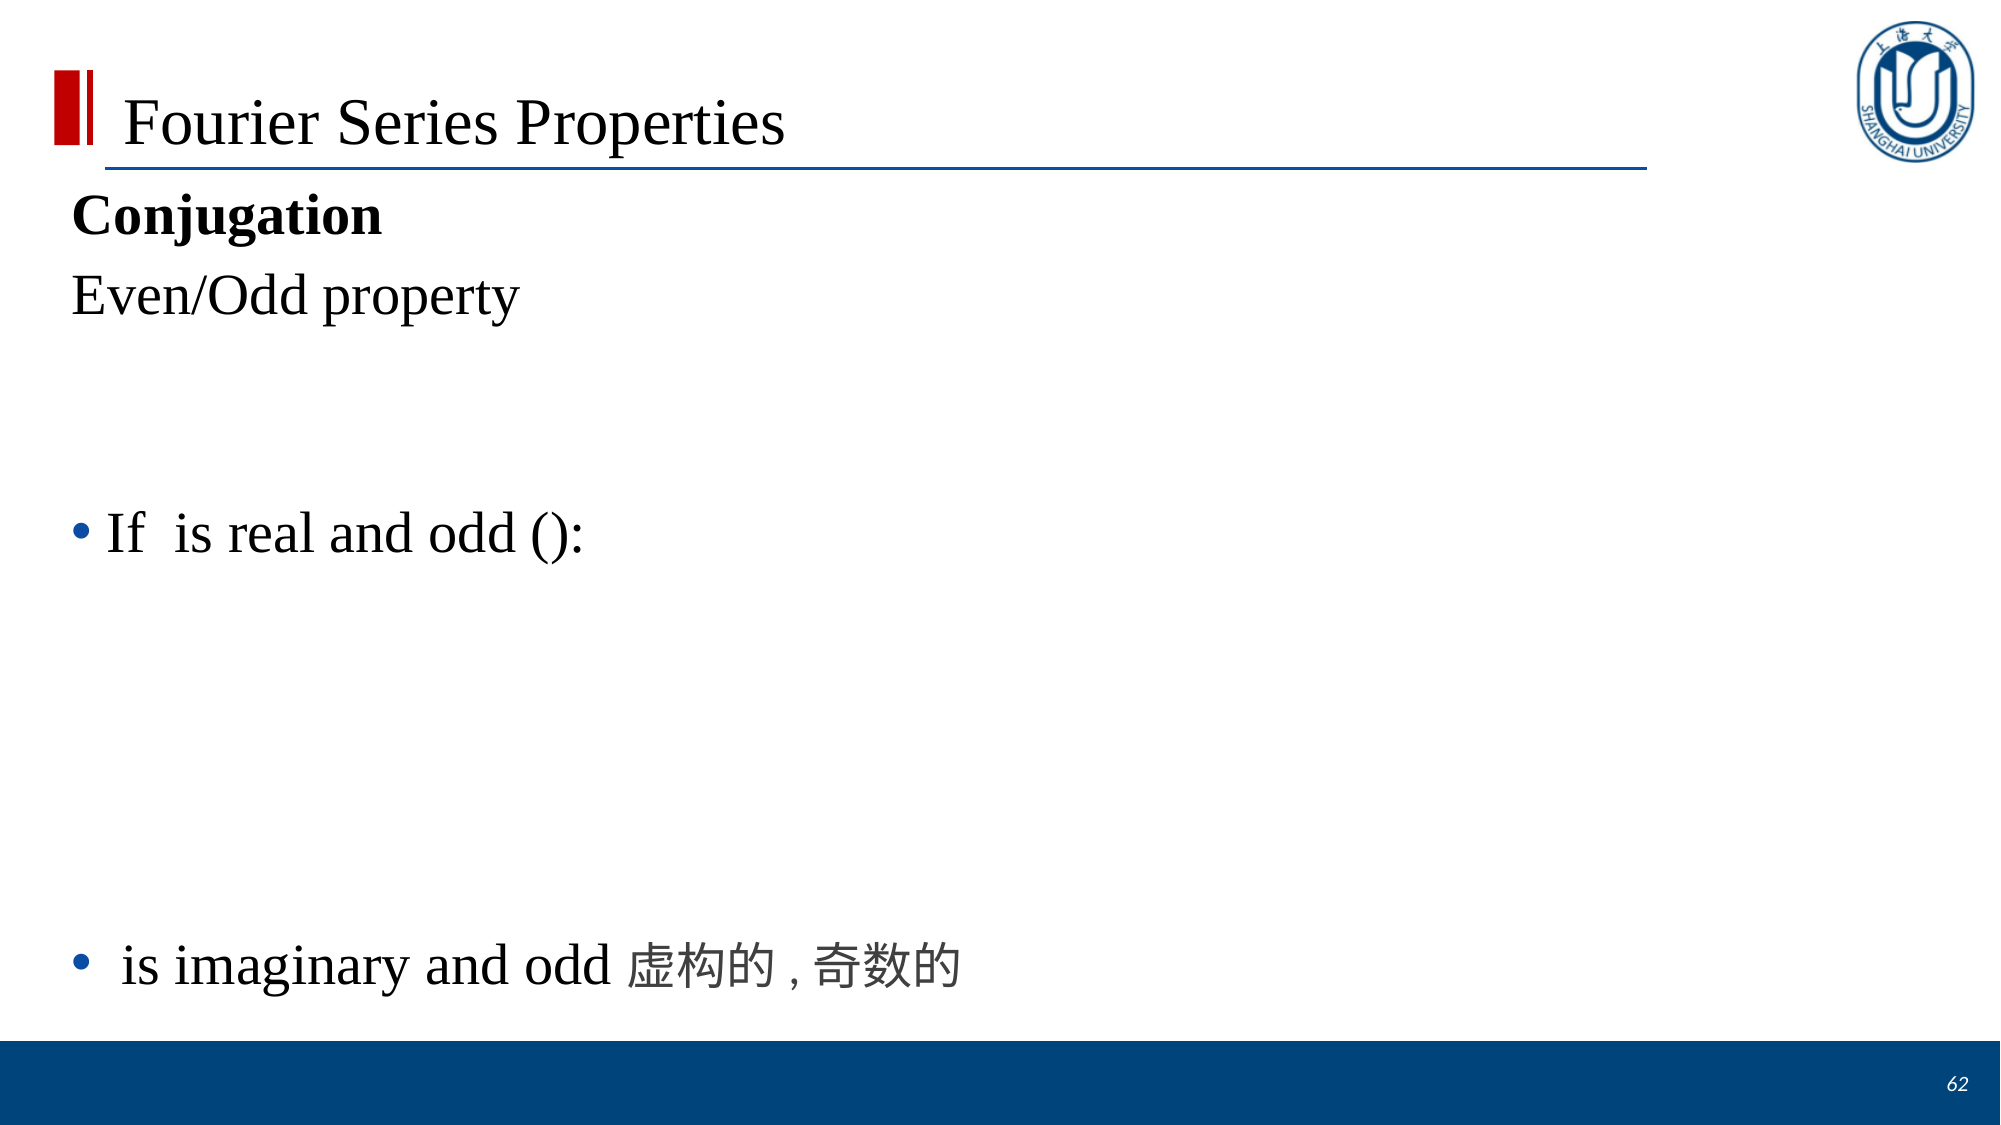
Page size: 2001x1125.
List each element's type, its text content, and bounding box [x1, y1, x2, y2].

picture [1855, 21, 1978, 163]
slide_number 62 [1768, 1052, 1984, 1113]
title Fourier Series Properties [108, 37, 1857, 167]
